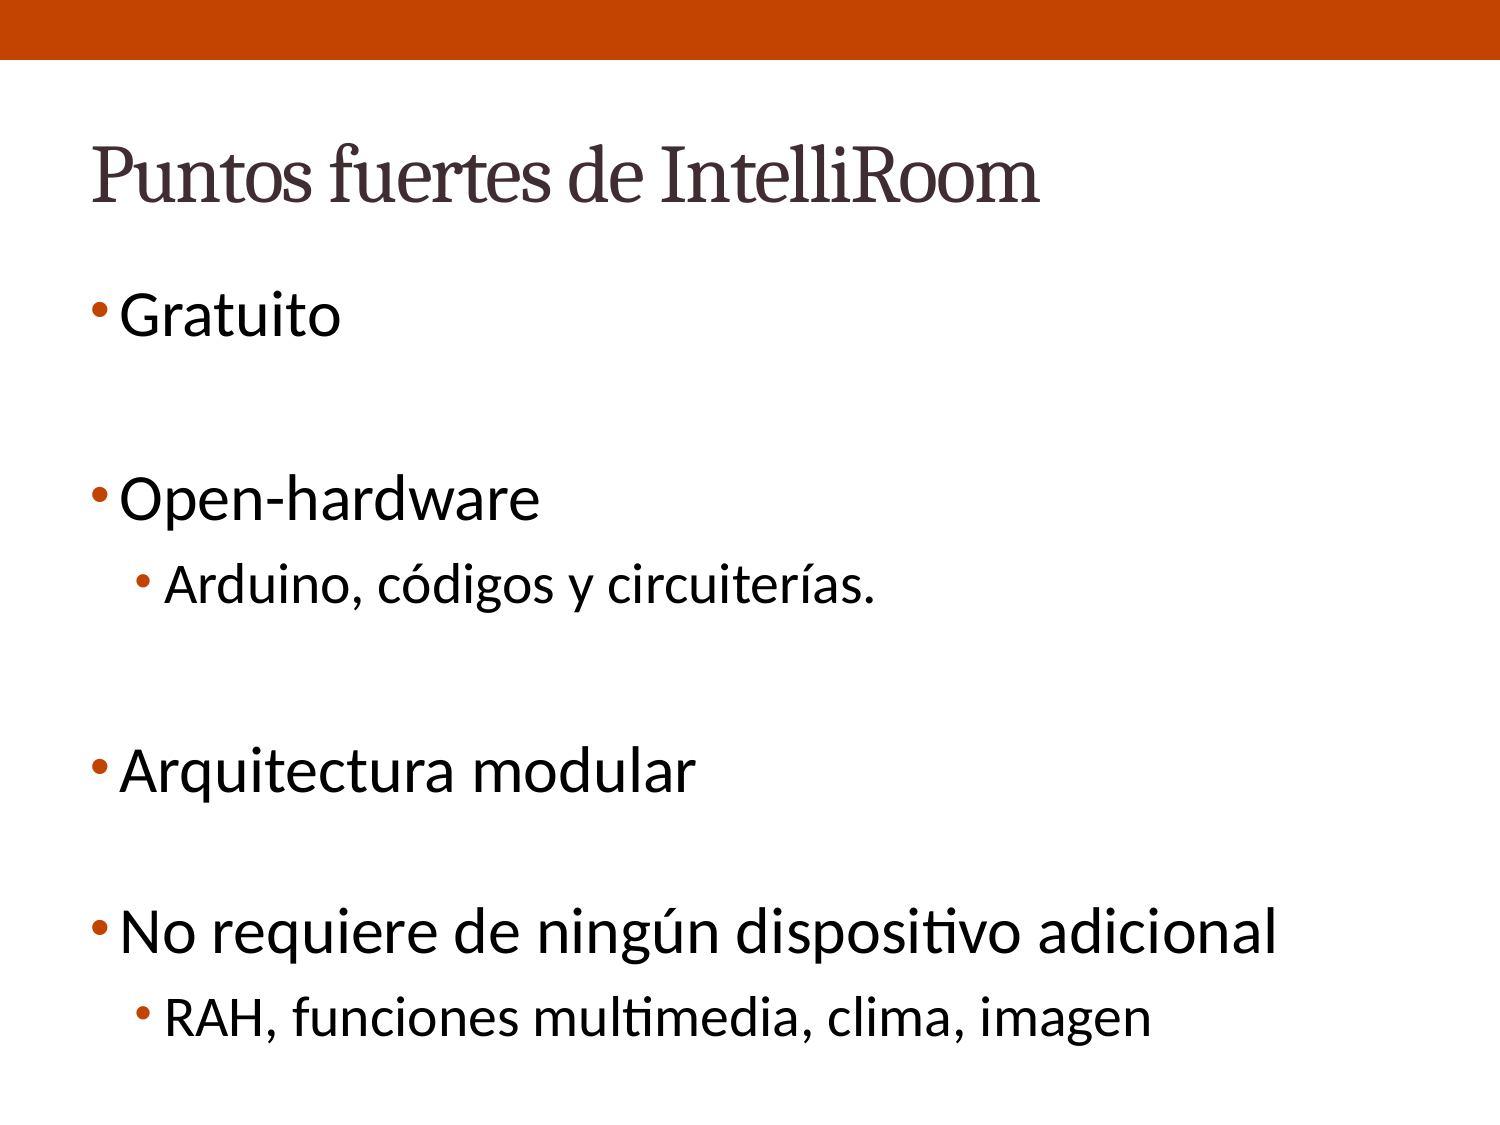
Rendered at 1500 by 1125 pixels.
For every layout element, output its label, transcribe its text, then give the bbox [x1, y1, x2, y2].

list Gratuito Open-hardware Arduino, códigos y circuiterías. Arquitectura modular No requiere de ningún dispositivo adicional RAH, funciones multimedia, clima, imagen [75, 262, 1425, 1063]
title Puntos fuertes de IntelliRoom [75, 87, 1425, 250]
